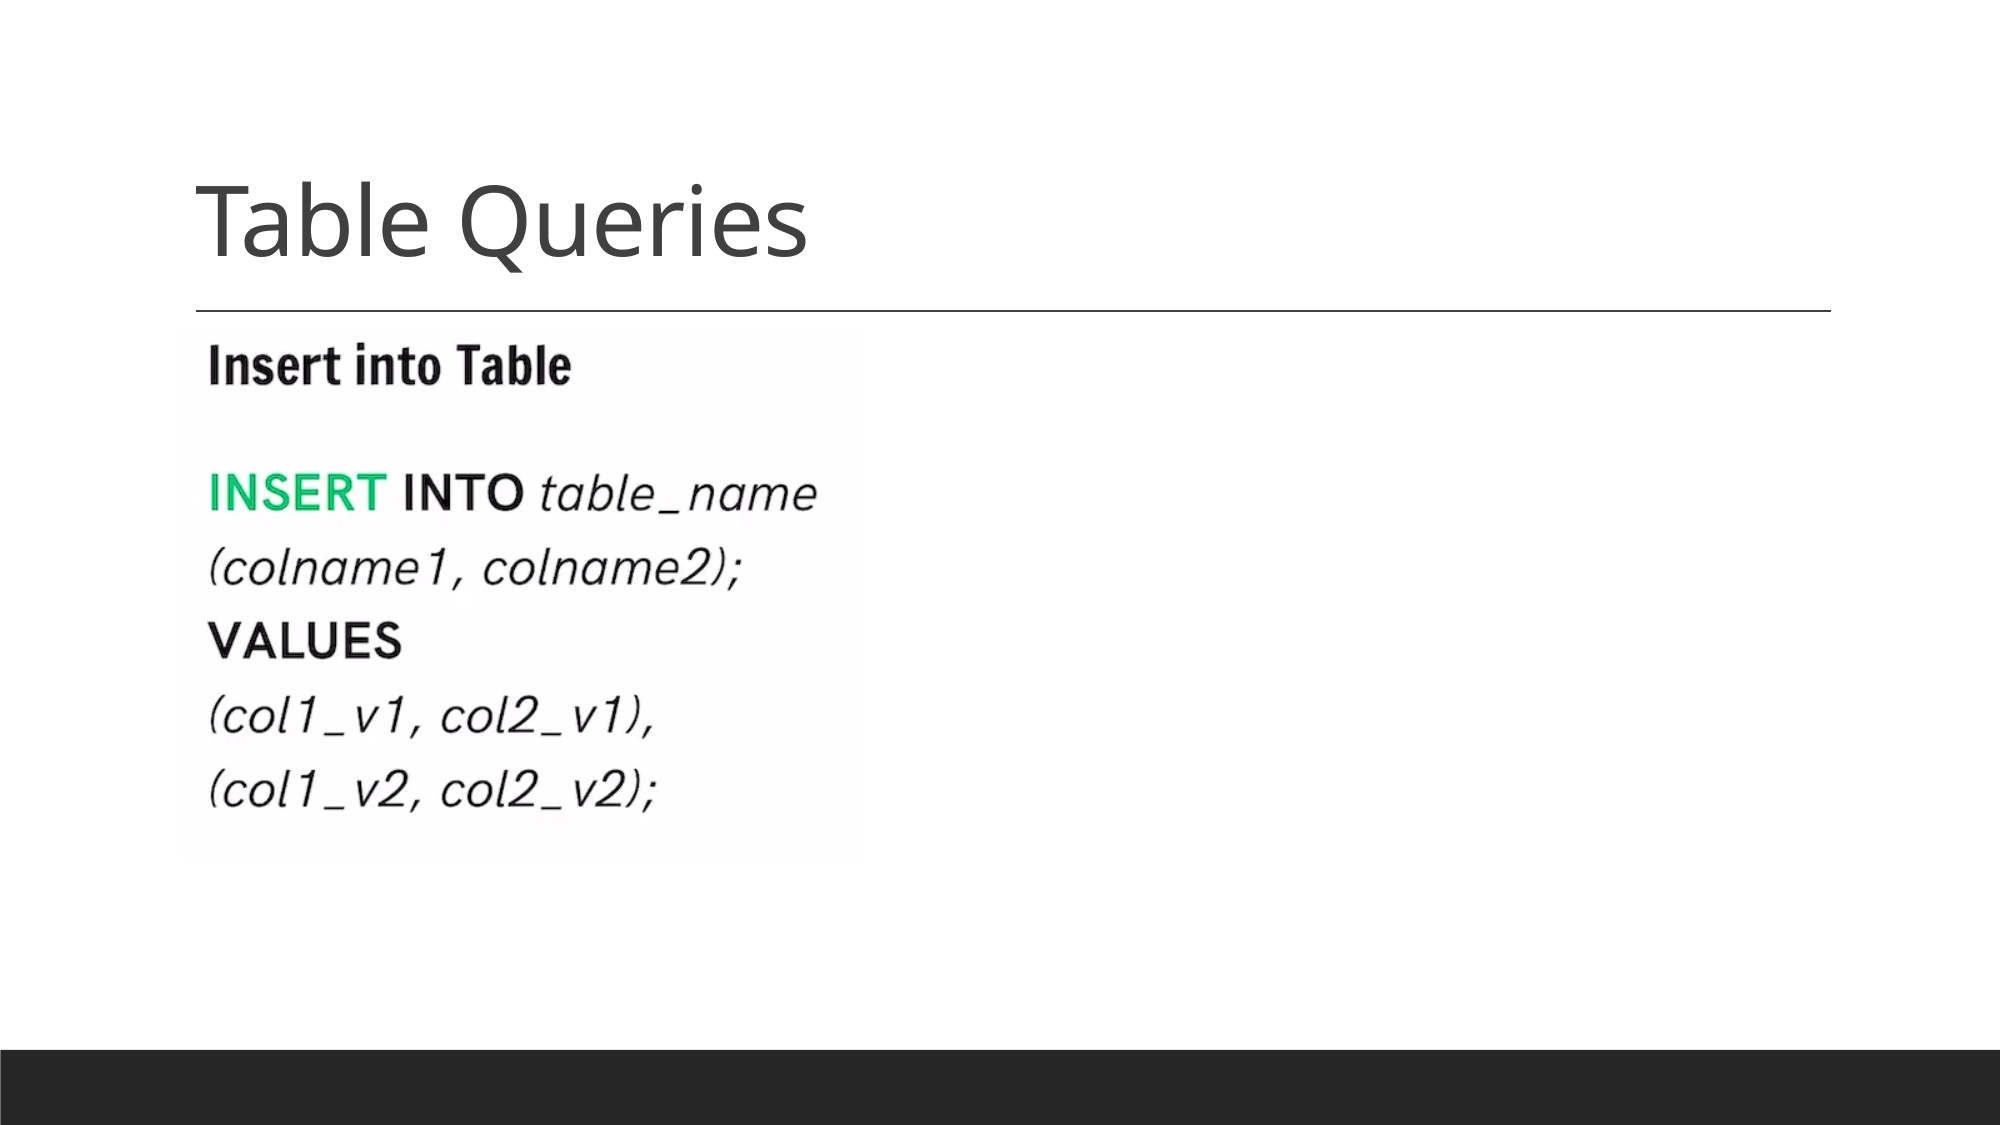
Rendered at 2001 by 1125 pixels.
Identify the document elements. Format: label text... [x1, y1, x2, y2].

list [179, 328, 865, 858]
title Table Queries [180, 47, 1830, 285]
